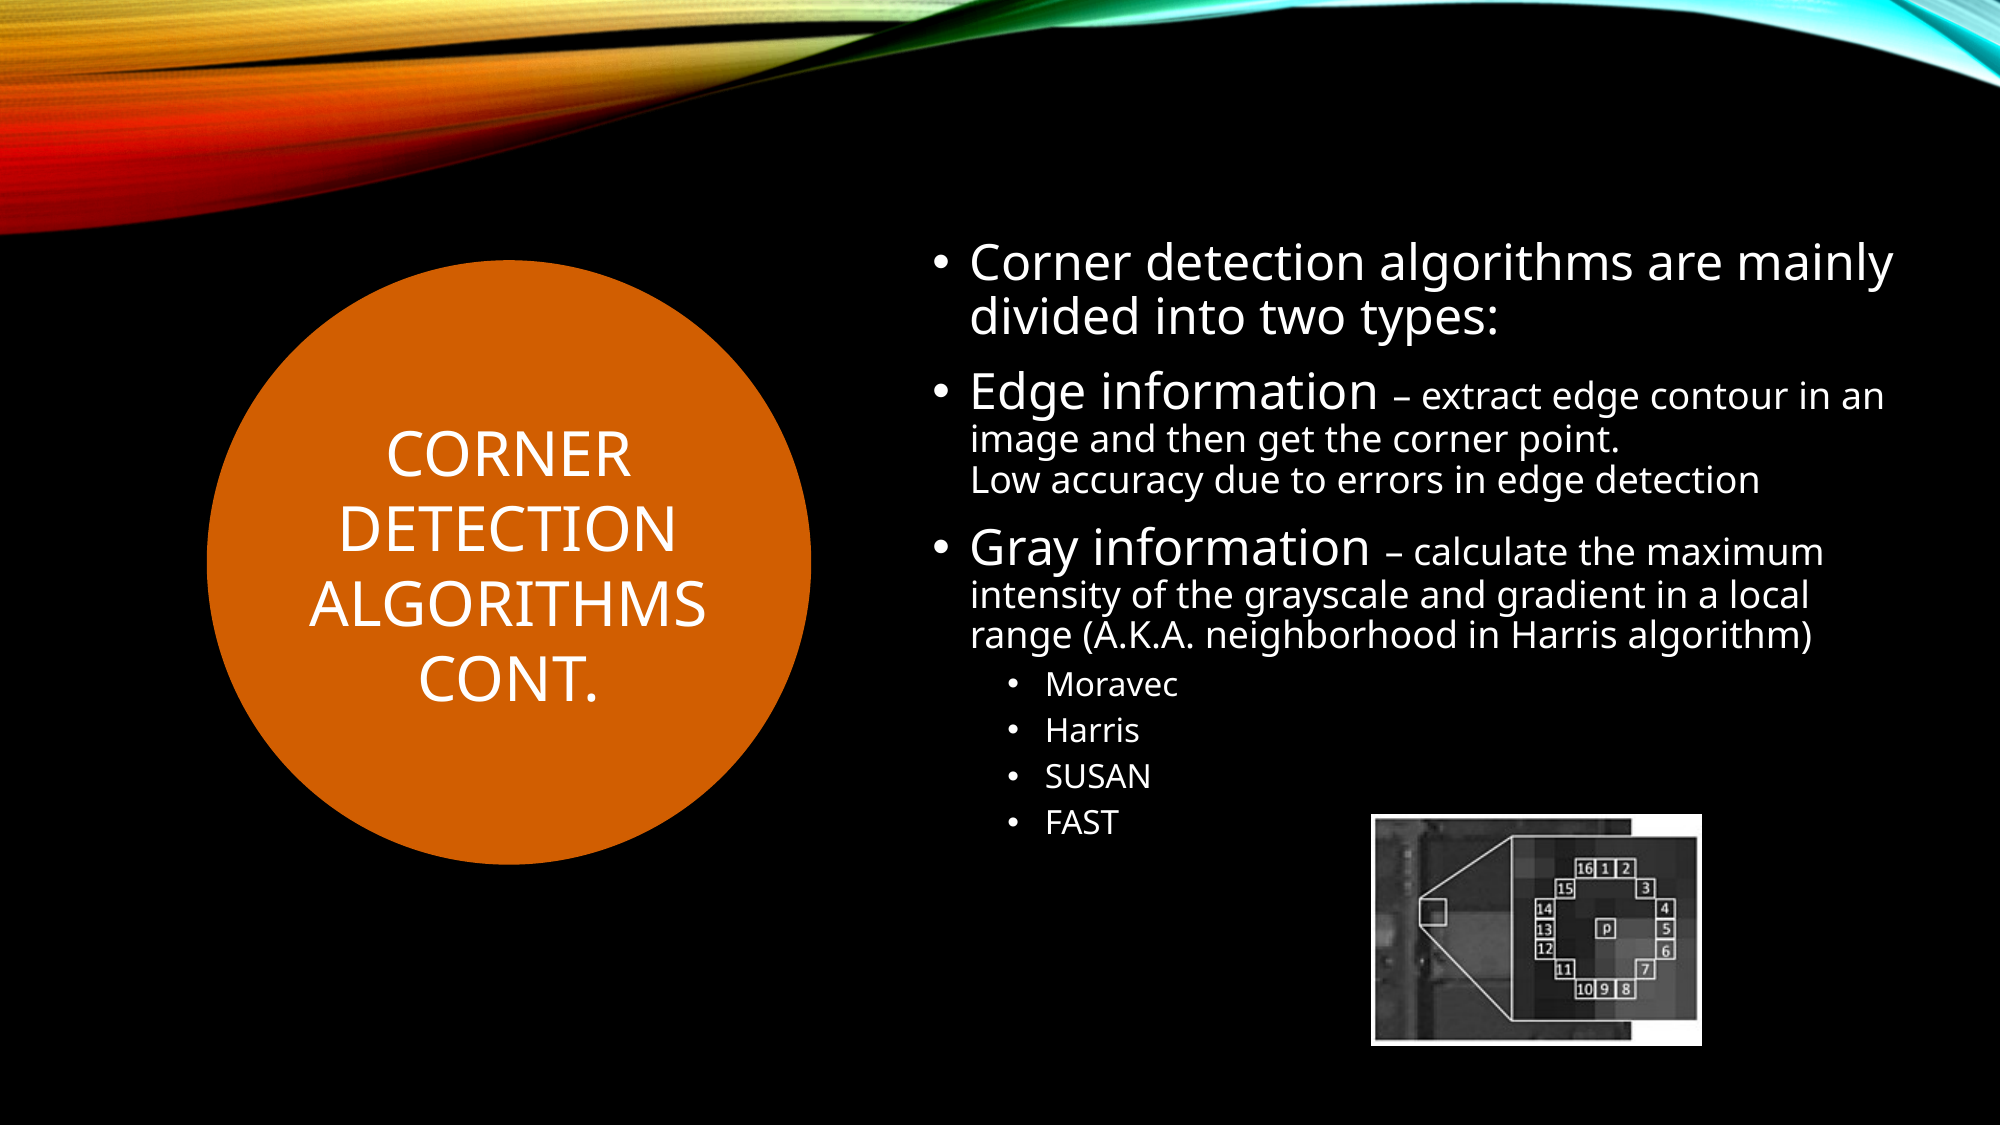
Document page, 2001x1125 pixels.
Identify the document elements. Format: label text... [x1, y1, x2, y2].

text_box [206, 260, 812, 865]
picture [0, 0, 2000, 237]
title CORNER DETECTION ALGORITHMS CONT. [259, 406, 758, 722]
picture [1370, 814, 1702, 1047]
list Corner detection algorithms are mainly divided into two types: Edge information – extract edge contour in an image and then get the corner point. Low accuracy due to errors in edge detection Gray information – calculate the maximum intensity of the grayscale and gradient in a local range (A.K.A. neighborhood in Harris algorithm) Moravec Harris SUSAN FAST [917, 230, 1933, 865]
